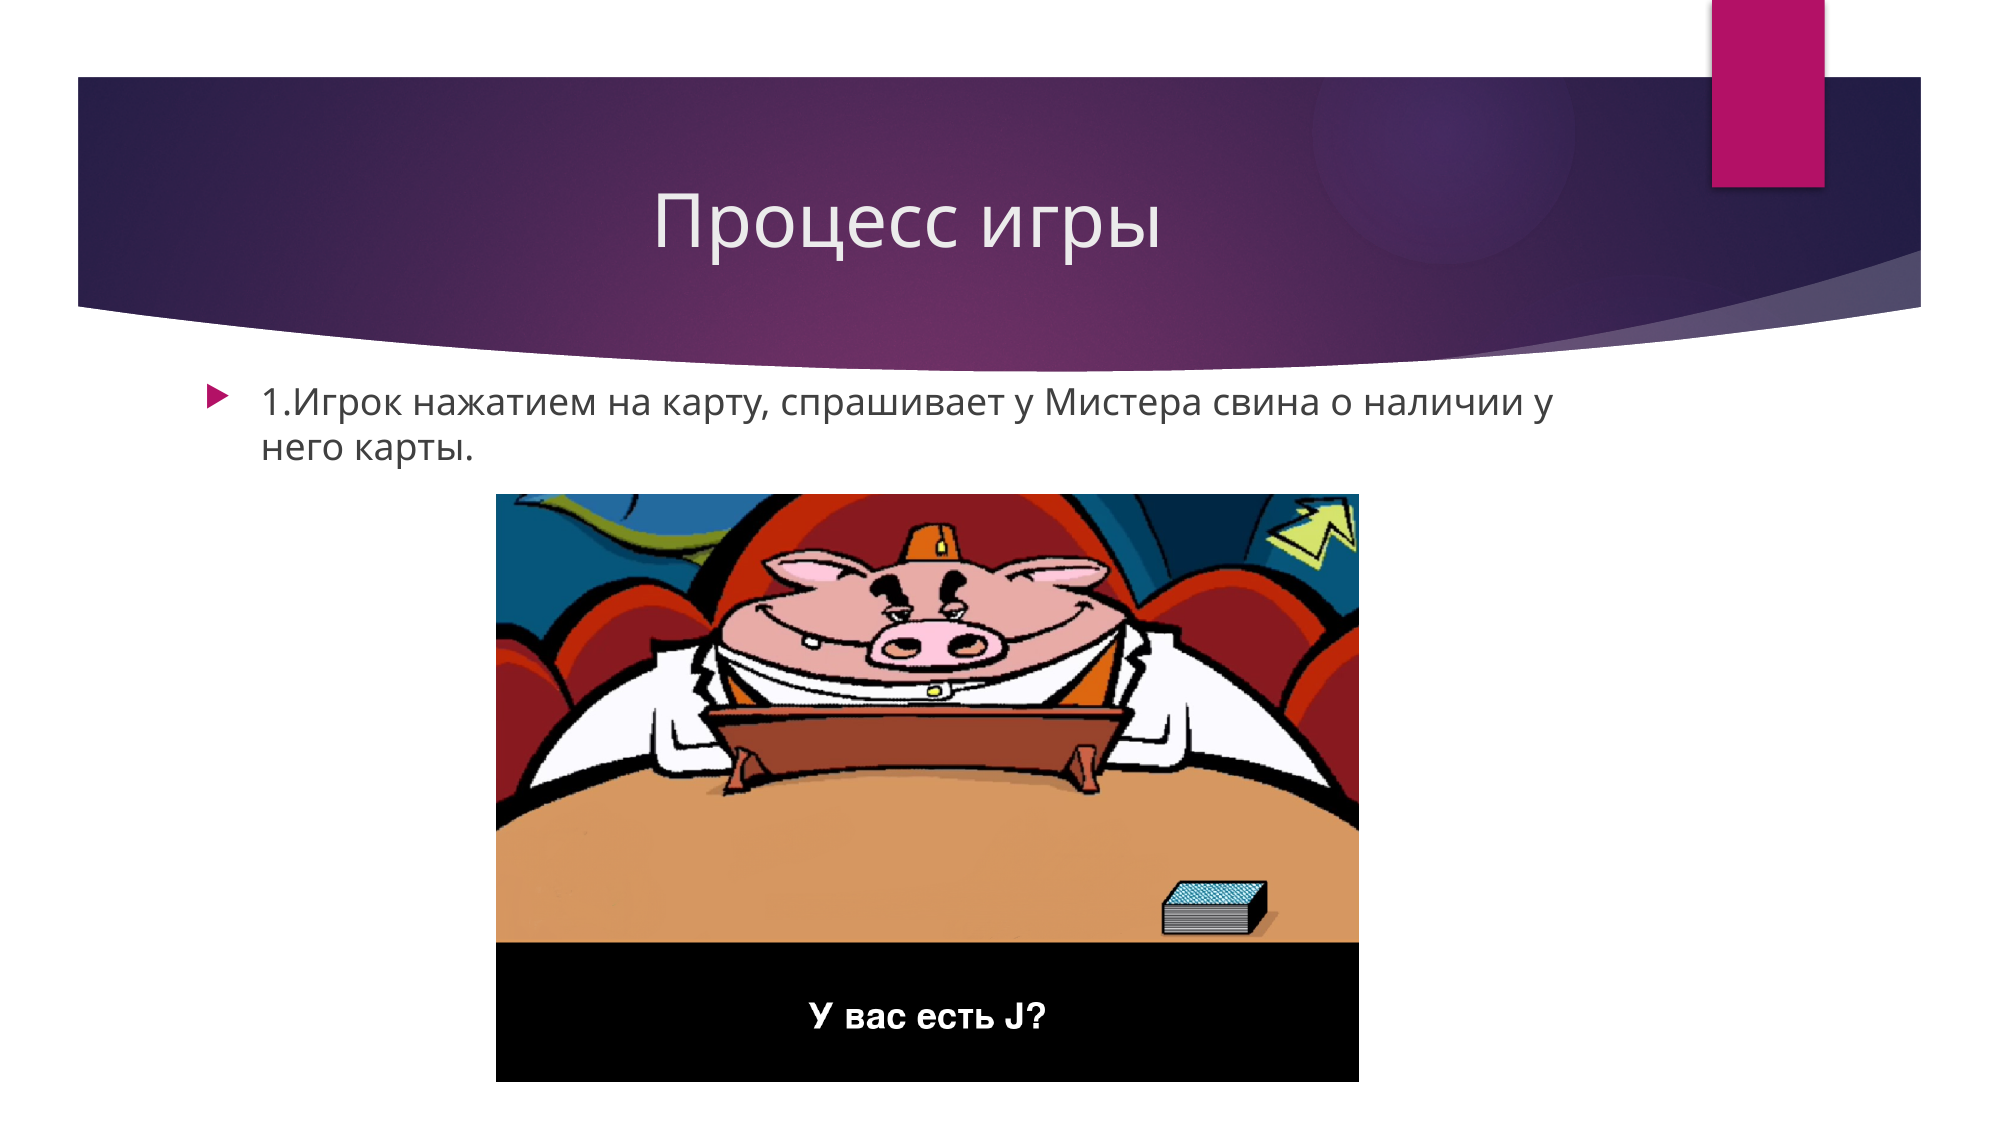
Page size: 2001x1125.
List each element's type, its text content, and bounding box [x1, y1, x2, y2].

title Процесс игры [189, 159, 1627, 276]
list 1.Игрок нажатием на карту, спрашивает у Мистера свина о наличии у него карты. [189, 370, 1638, 507]
picture [496, 494, 1359, 1083]
picture [1265, 496, 1357, 571]
